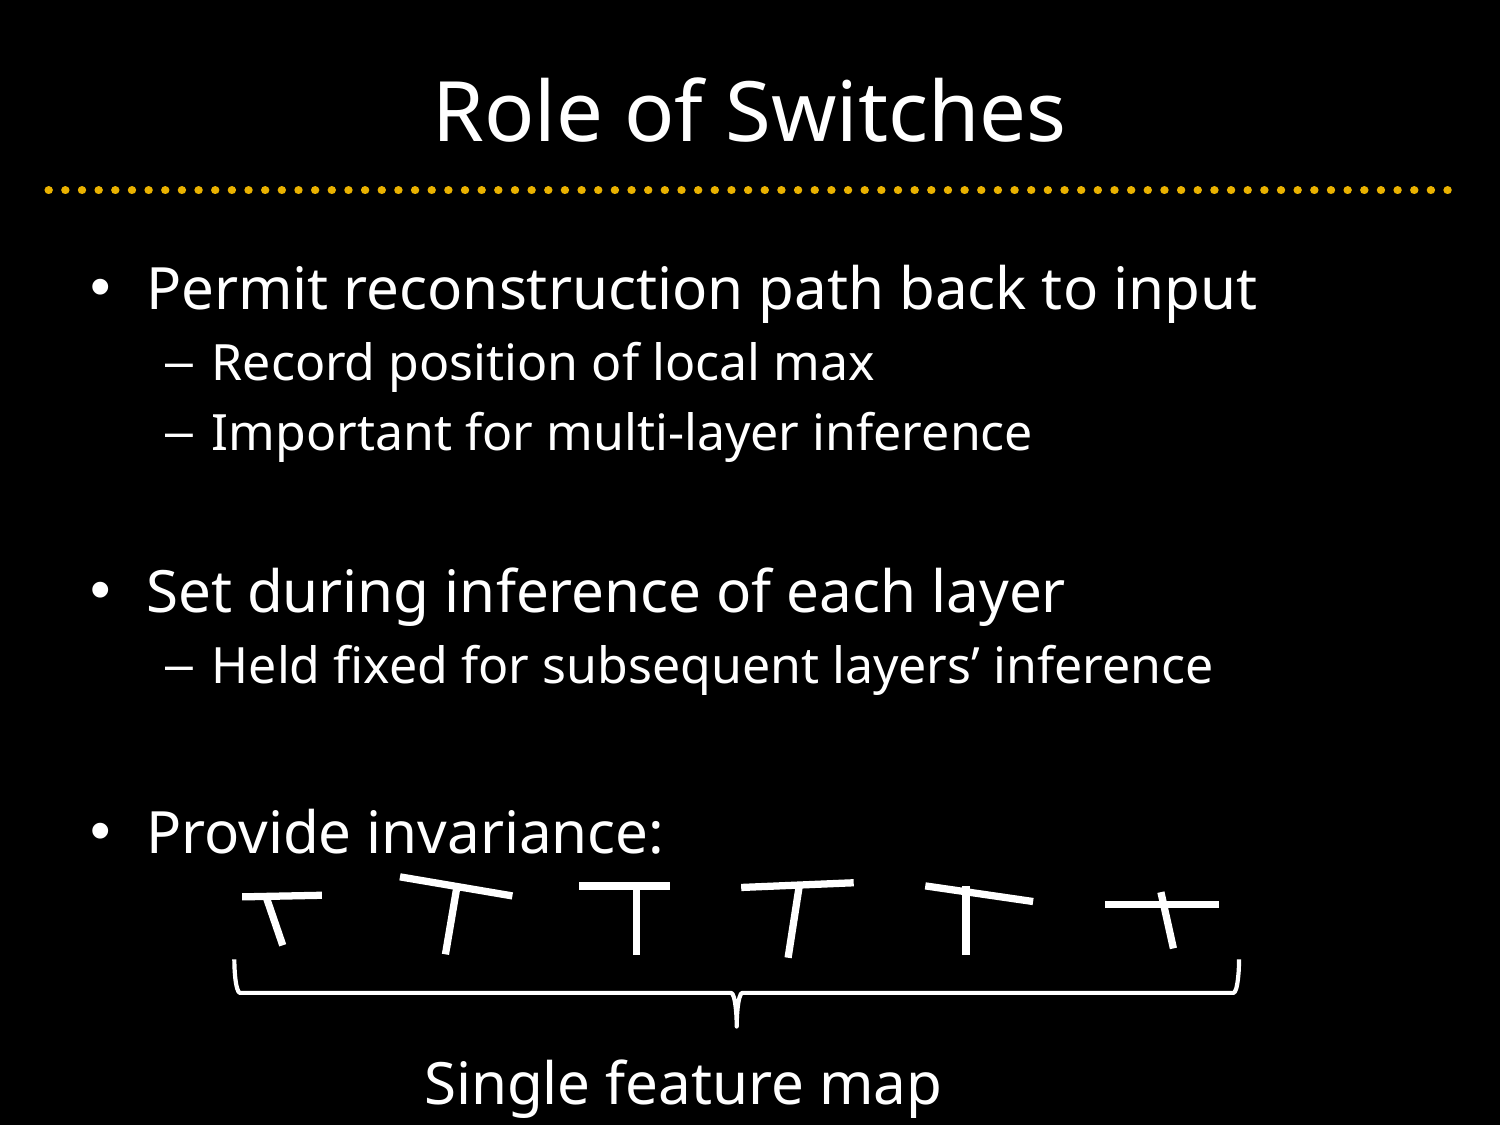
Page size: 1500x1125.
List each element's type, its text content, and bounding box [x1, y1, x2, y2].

text_box Single feature map [409, 1039, 1070, 1124]
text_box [925, 885, 1034, 955]
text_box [578, 885, 670, 955]
text_box [233, 959, 1240, 1028]
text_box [740, 882, 854, 958]
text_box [393, 885, 508, 955]
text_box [241, 895, 323, 946]
title Role of Switches [75, 13, 1425, 202]
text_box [1104, 891, 1219, 949]
list Permit reconstruction path back to input Record position of local max Important for multi-layer inference Set during inference of each layer Held fixed for subsequent layers’ inference Provide invariance: [75, 243, 1425, 986]
